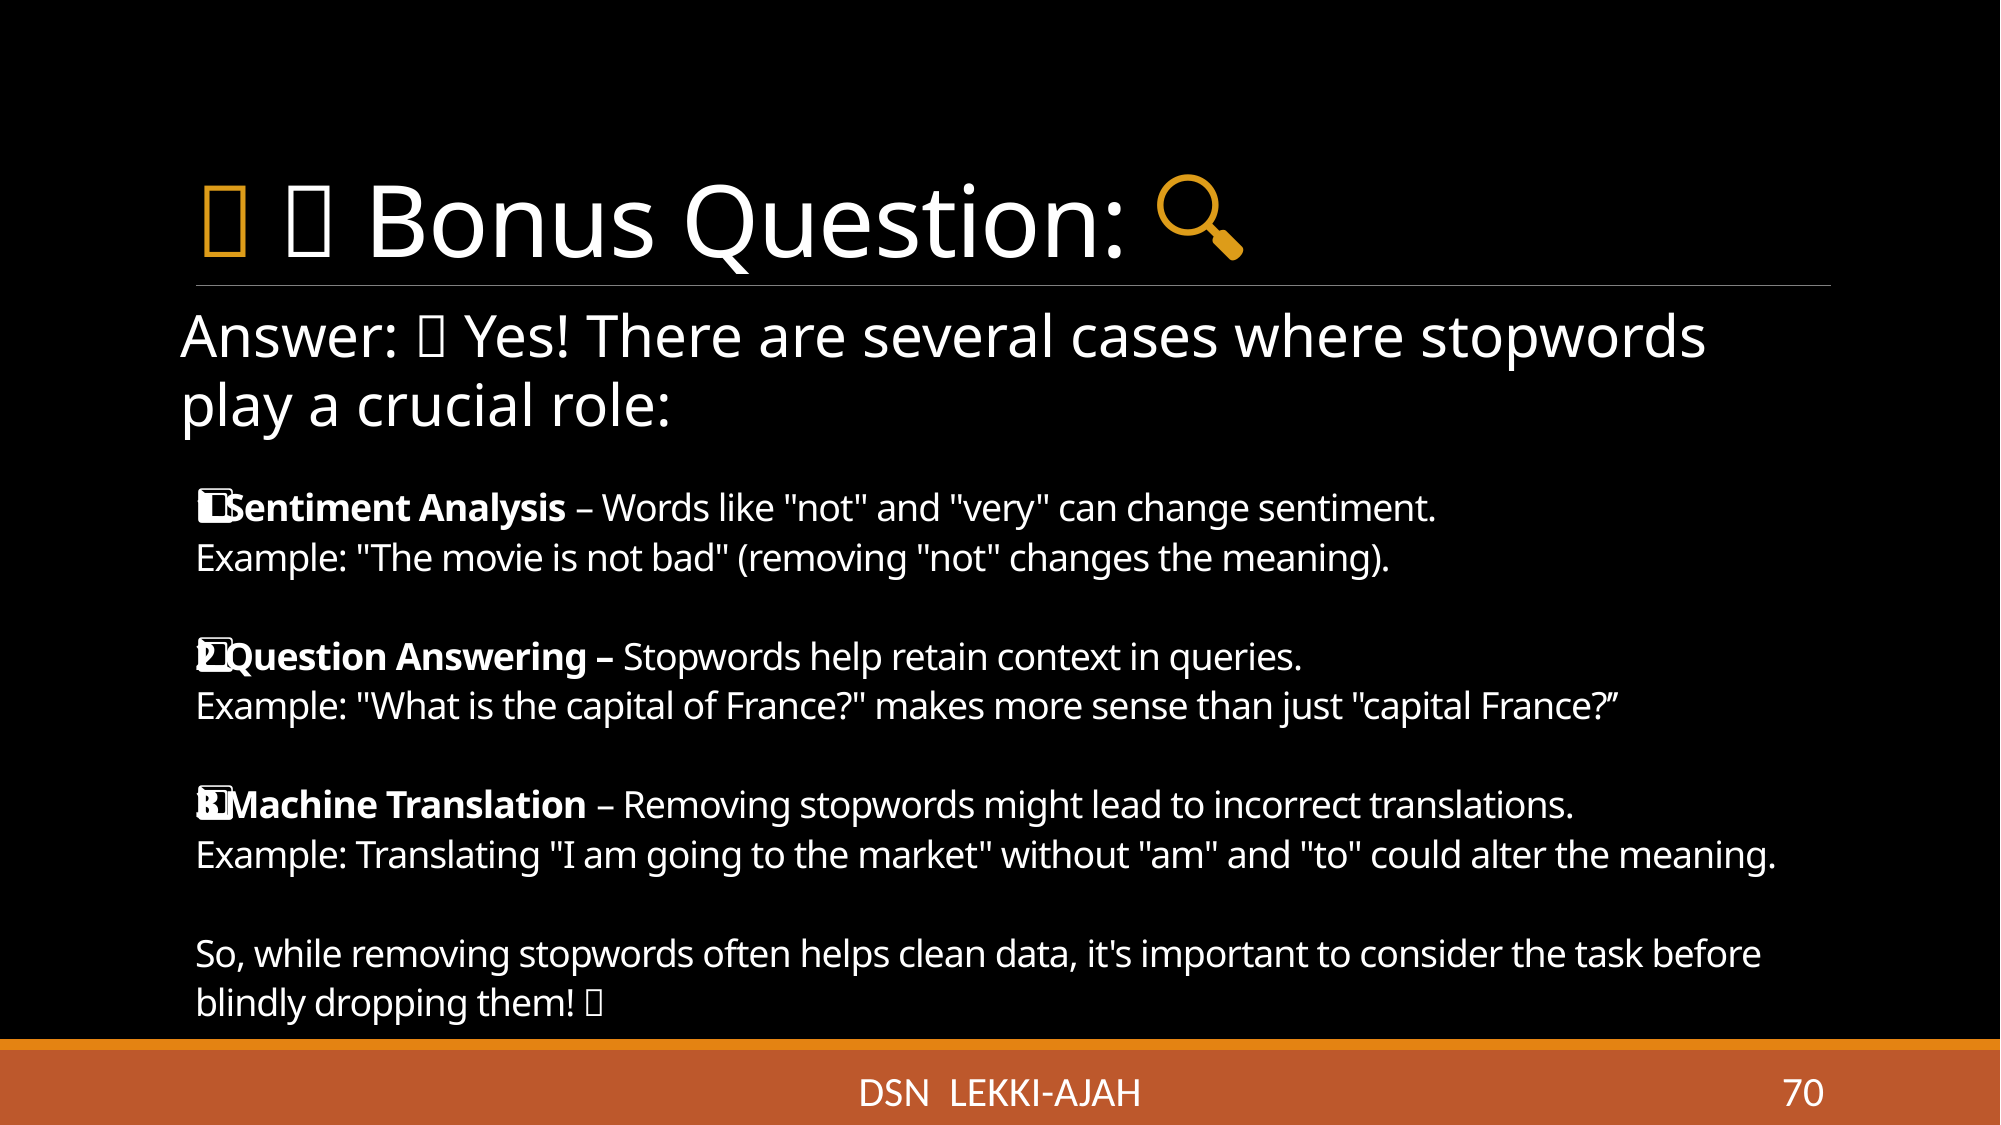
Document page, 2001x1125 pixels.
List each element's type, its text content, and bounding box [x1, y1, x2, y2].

slide_number 70 [1624, 1059, 1840, 1120]
footer DSN LEKKI-AJAH [604, 1059, 1396, 1120]
text_box [277, 1034, 933, 1054]
text_box 1️⃣ Sentiment Analysis – Words like "not" and "very" can change sentiment. Example: "The movie is not bad" (removing "not" changes the meaning). 2️⃣ Question Answering – Stopwords help retain context in queries. Example: "What is the capital of France?" makes more sense than just "capital France?’’ 3️⃣ Machine Translation – Removing stopwords might lead to incorrect translations. Example: Translating "I am going to the market" without "am" and "to" could alter the meaning. So, while removing stopwords often helps clean data, it's important to consider the task before blindly dropping them! 🚀 [180, 472, 1893, 1034]
list Answer: ✅ Yes! There are several cases where stopwords play a crucial role: [180, 291, 1830, 472]
title 🧠 🚀 Bonus Question: 🔍 [180, 47, 1830, 285]
